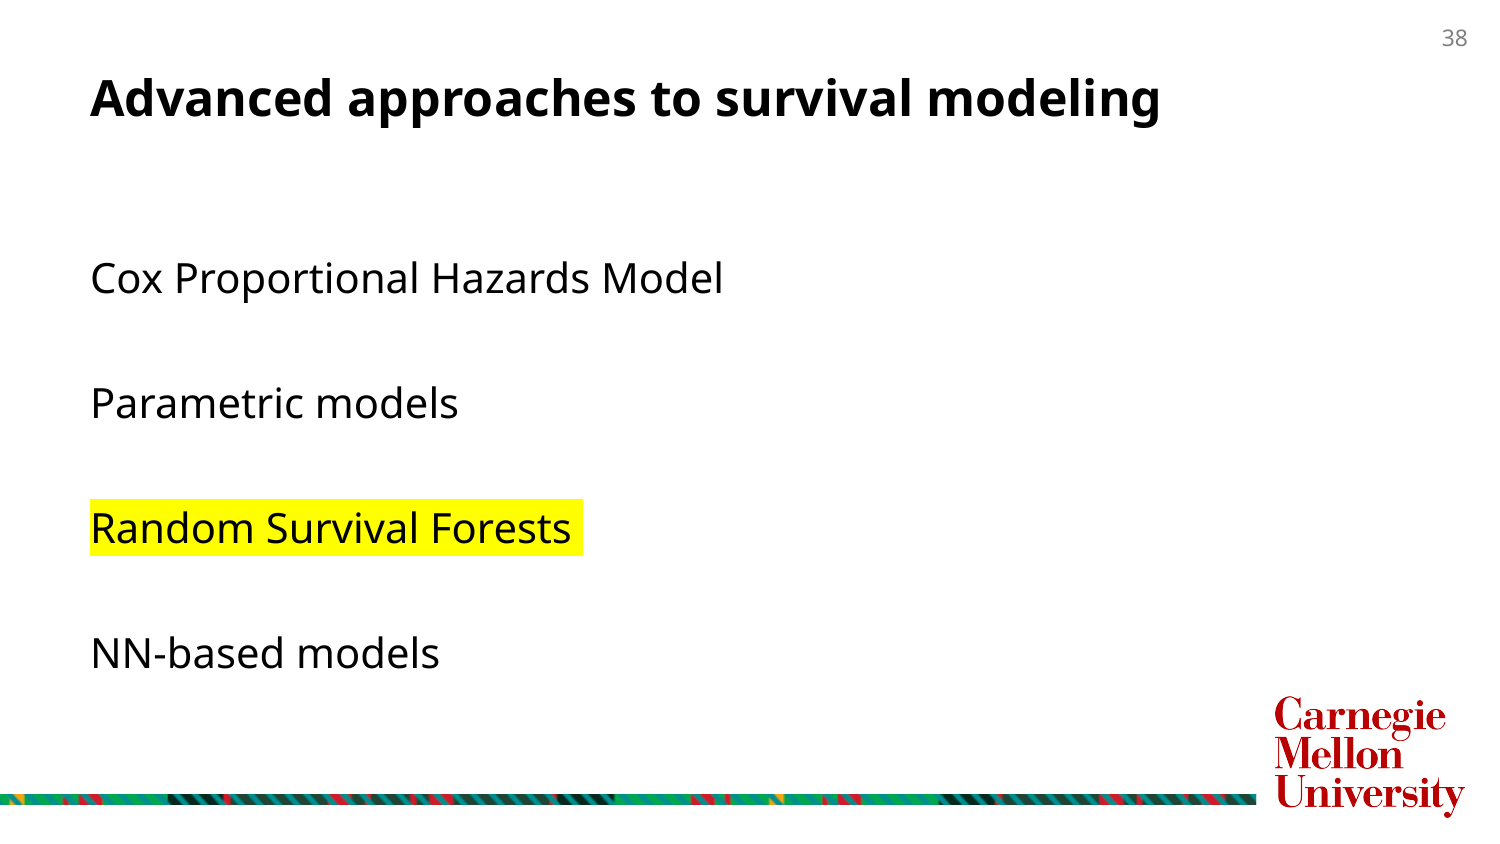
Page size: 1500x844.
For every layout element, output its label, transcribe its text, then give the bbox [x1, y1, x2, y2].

picture [0, 794, 1257, 805]
picture [1275, 696, 1465, 818]
list Cox Proportional Hazards Model Parametric models Random Survival Forests NN-based models [75, 196, 1425, 760]
title Advanced approaches to survival modeling [75, 59, 1425, 160]
